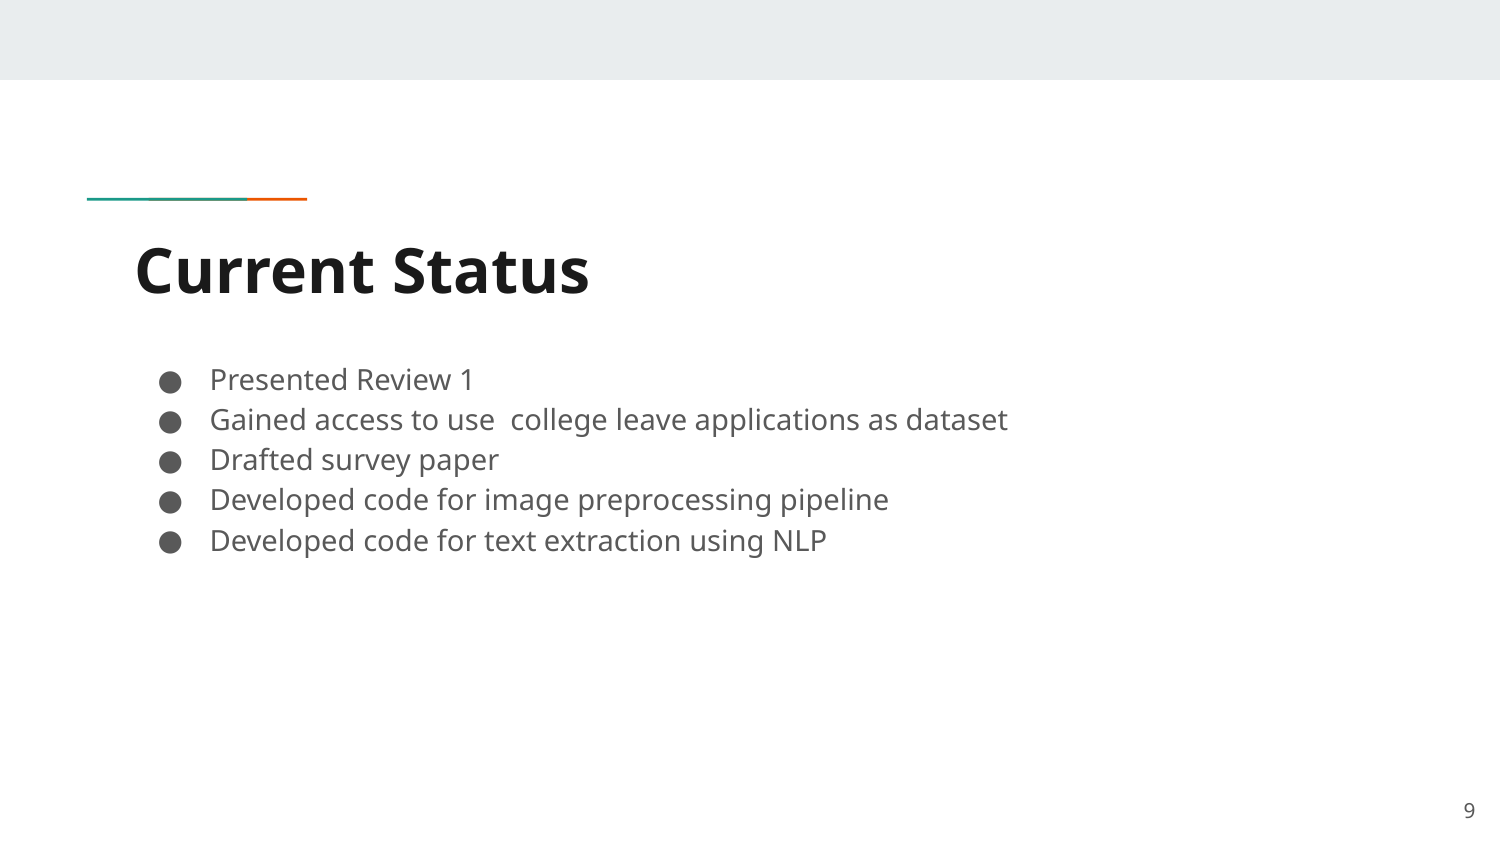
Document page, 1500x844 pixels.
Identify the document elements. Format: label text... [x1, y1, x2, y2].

list Presented Review 1 Gained access to use college leave applications as dataset Drafted survey paper Developed code for image preprocessing pipeline Developed code for text extraction using NLP [119, 341, 1381, 752]
slide_number ‹#› [1400, 779, 1491, 844]
title Current Status [119, 216, 1381, 305]
